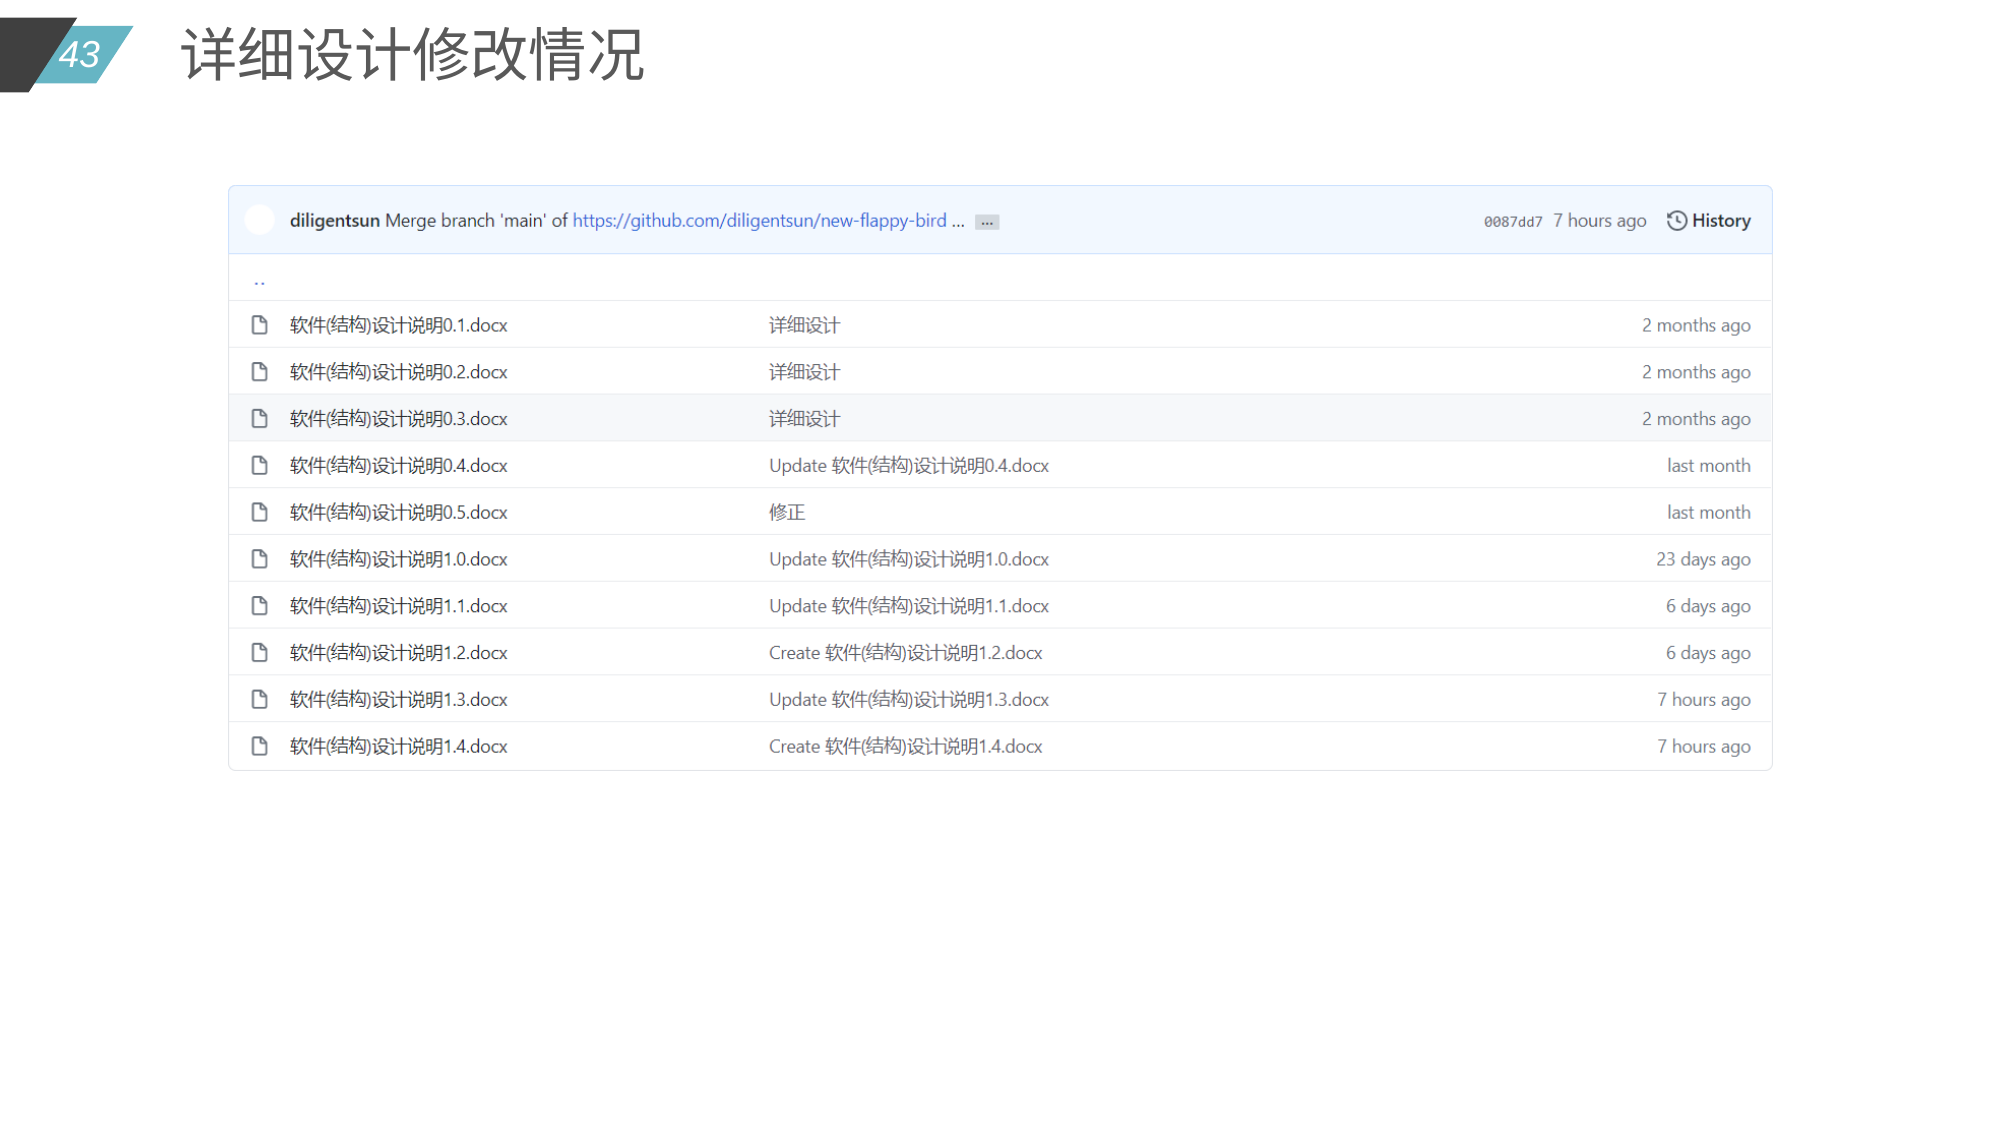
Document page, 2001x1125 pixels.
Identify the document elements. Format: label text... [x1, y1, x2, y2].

picture [224, 183, 1776, 772]
text_box 详细设计修改情况 [164, 10, 661, 96]
